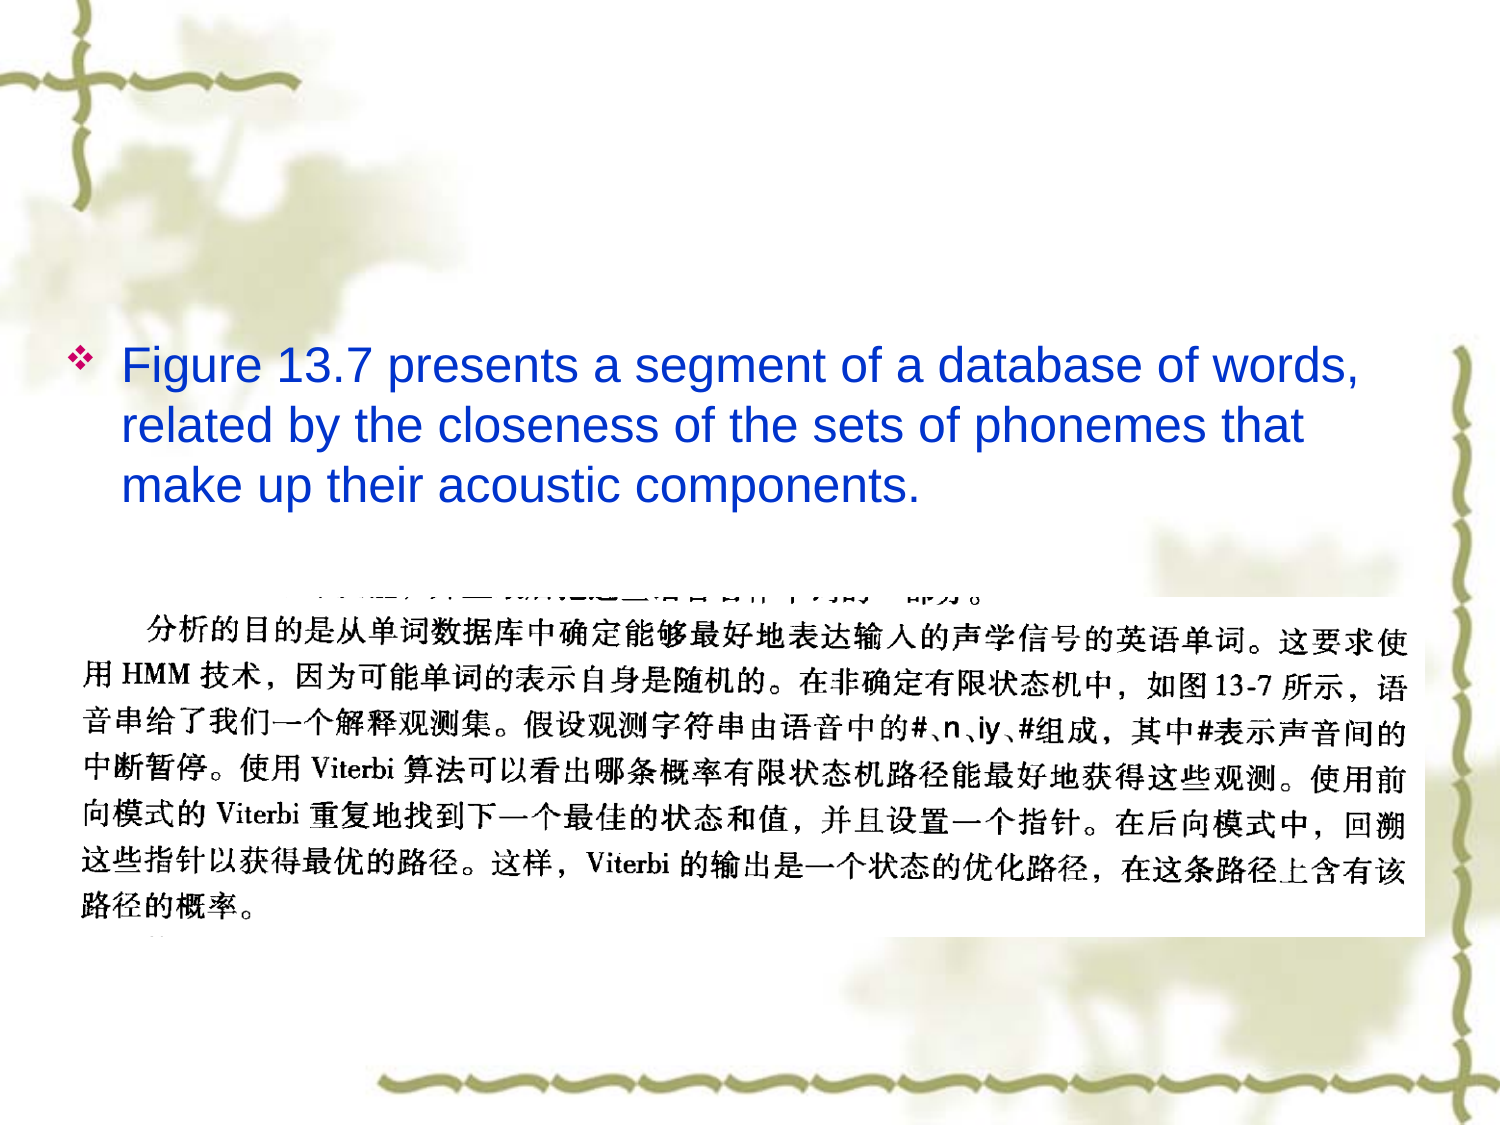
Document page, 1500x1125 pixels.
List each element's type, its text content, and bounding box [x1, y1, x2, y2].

picture [0, 0, 1500, 1125]
list Figure 13.7 presents a segment of a database of words, related by the closeness of the sets of phonemes that make up their acoustic components. [49, 324, 1452, 963]
